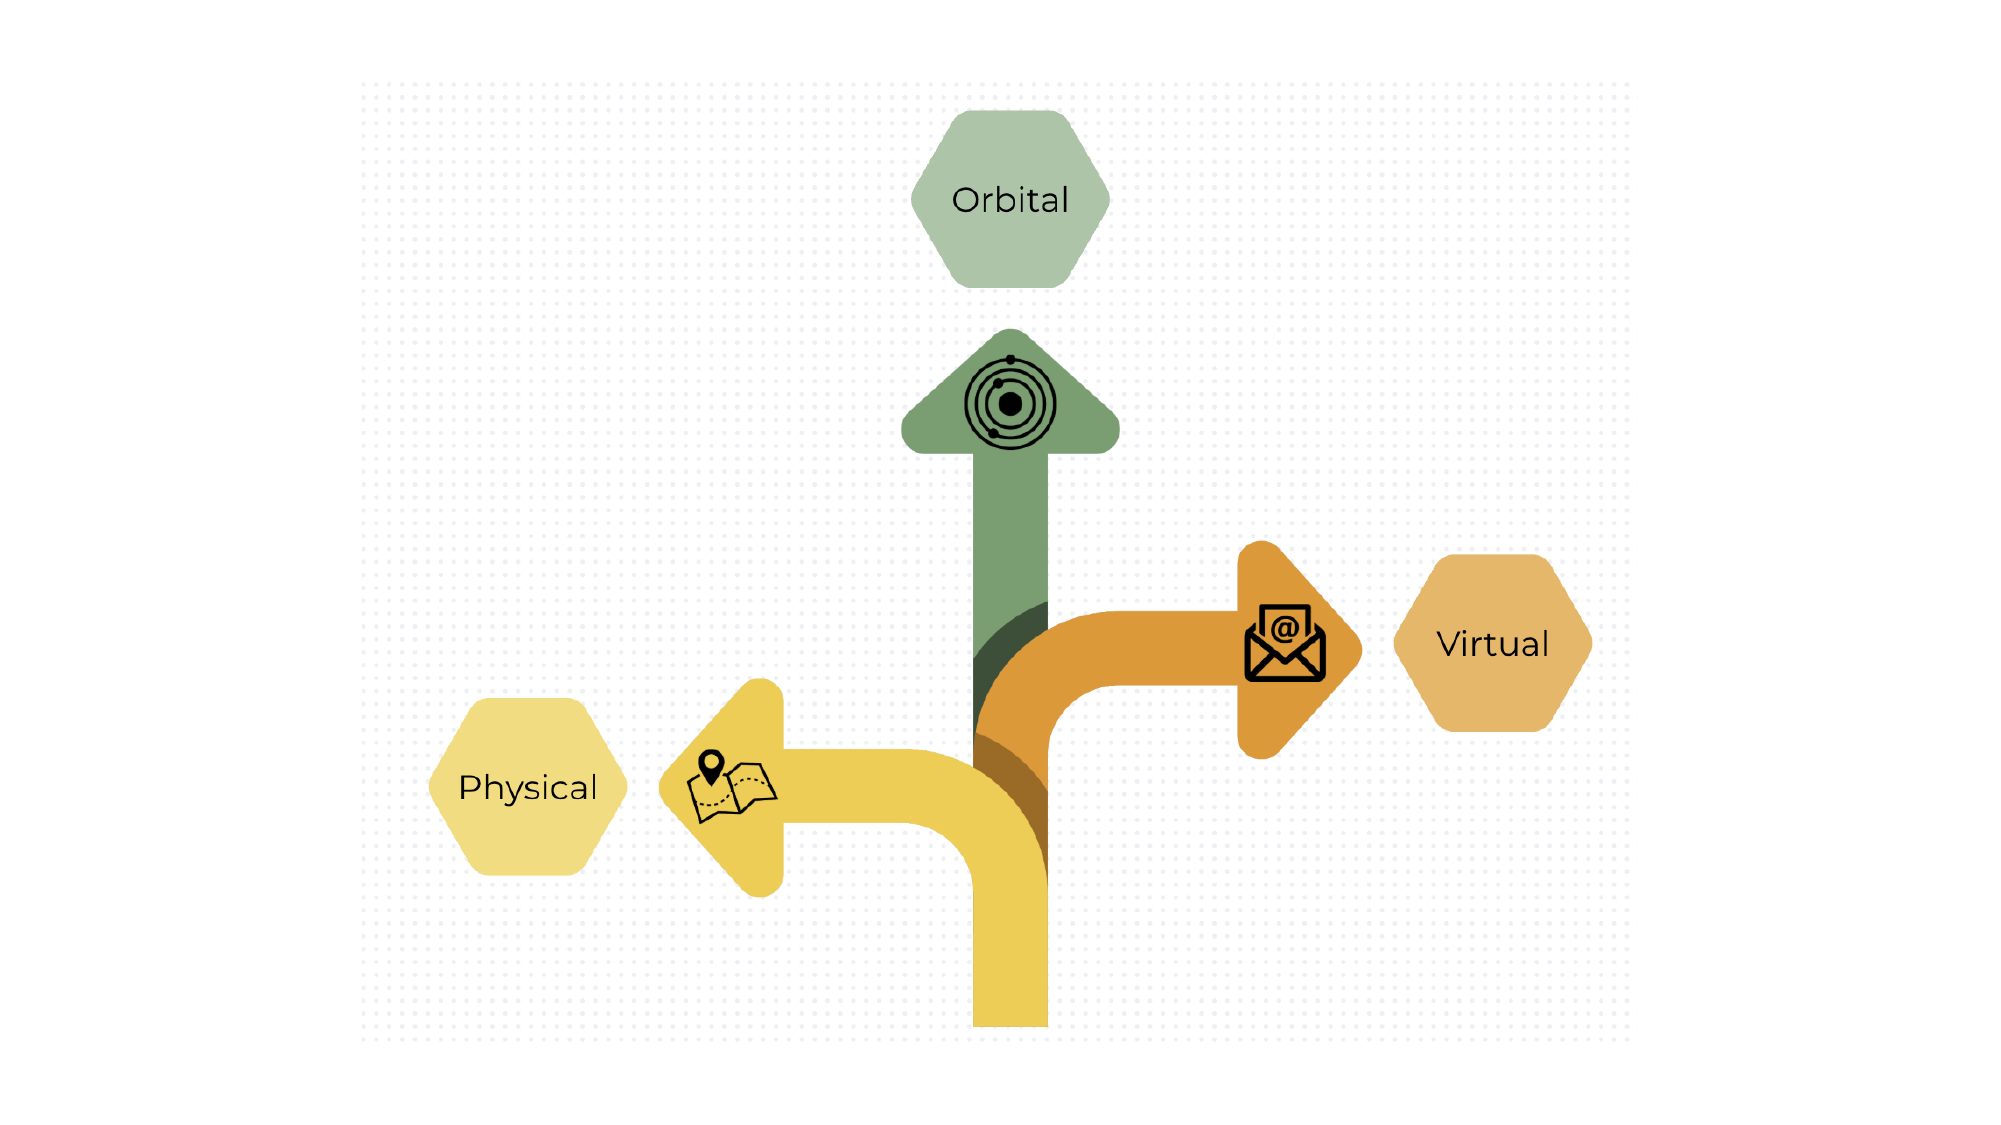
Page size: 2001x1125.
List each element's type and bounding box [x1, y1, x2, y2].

picture [361, 79, 1638, 1046]
